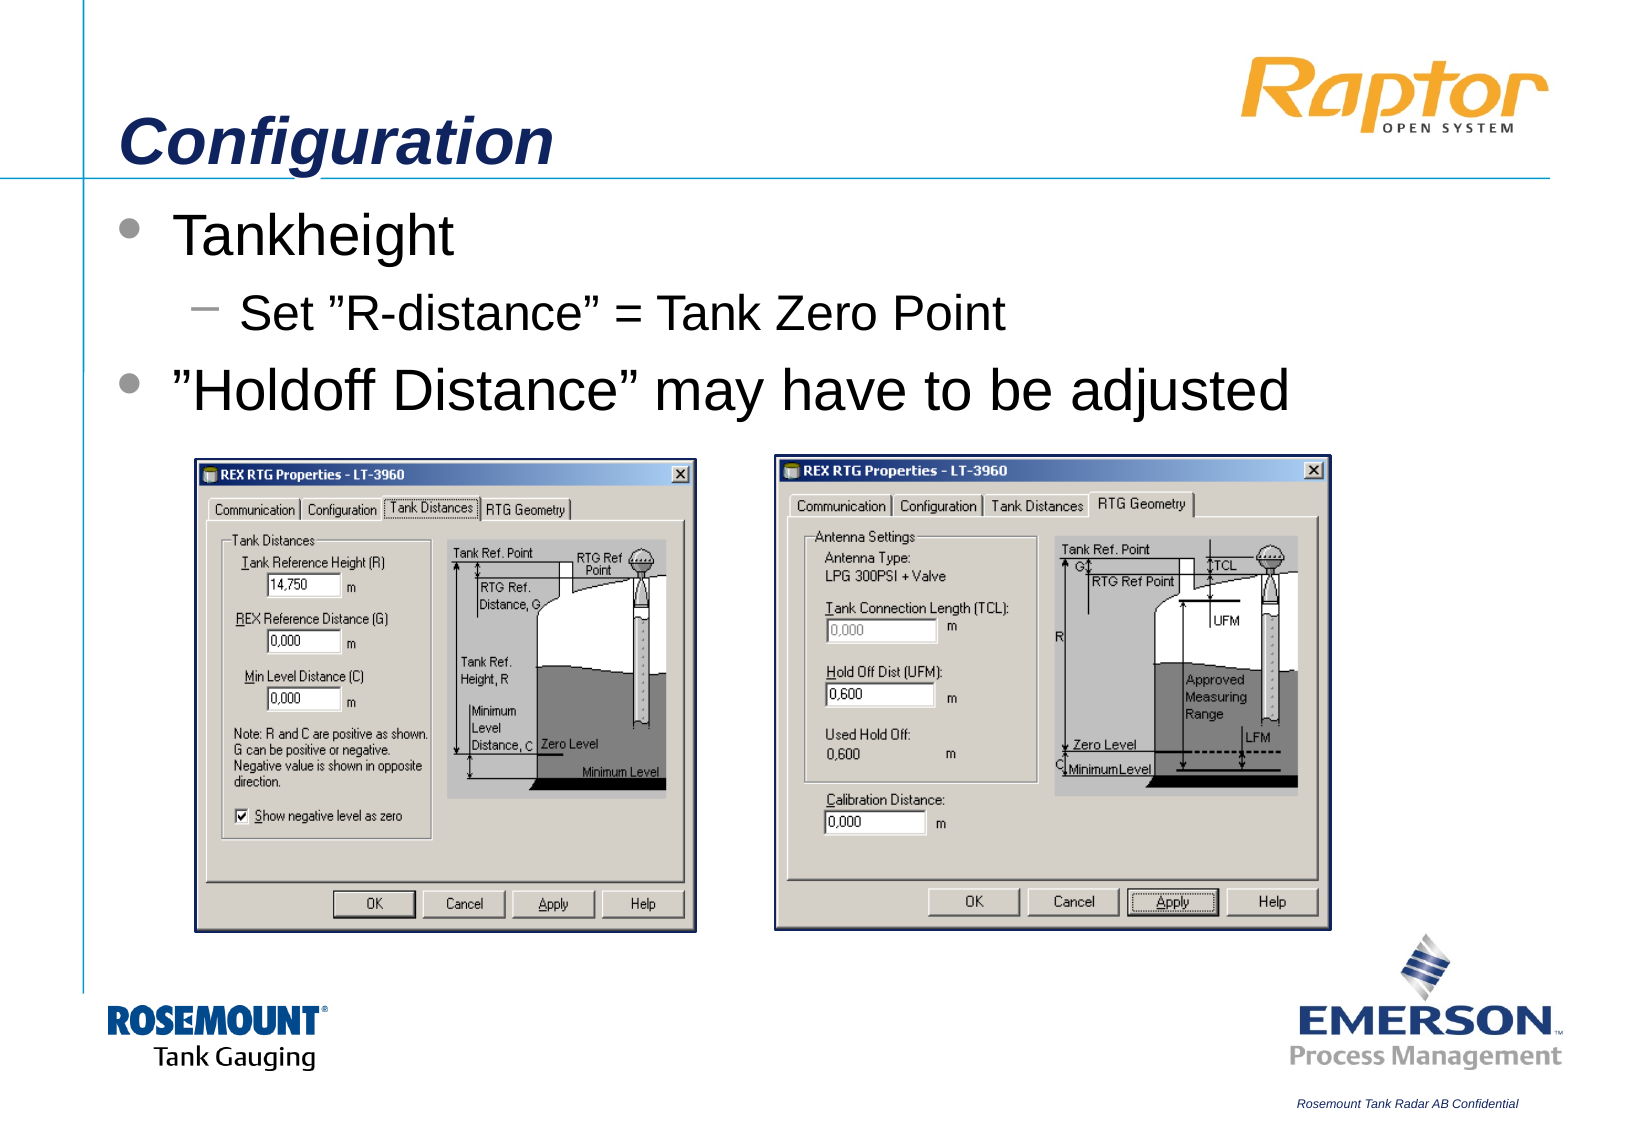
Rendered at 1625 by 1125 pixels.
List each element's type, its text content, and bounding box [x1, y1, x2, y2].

picture [1234, 54, 1555, 135]
picture [776, 456, 1330, 929]
picture [196, 459, 695, 931]
picture [108, 1005, 328, 1071]
title Configuration [103, 66, 1454, 186]
list Tankheight Set ”R-distance” = Tank Zero Point ”Holdoff Distance” may have to be adjusted [101, 197, 1585, 944]
picture [1271, 944, 1582, 1098]
